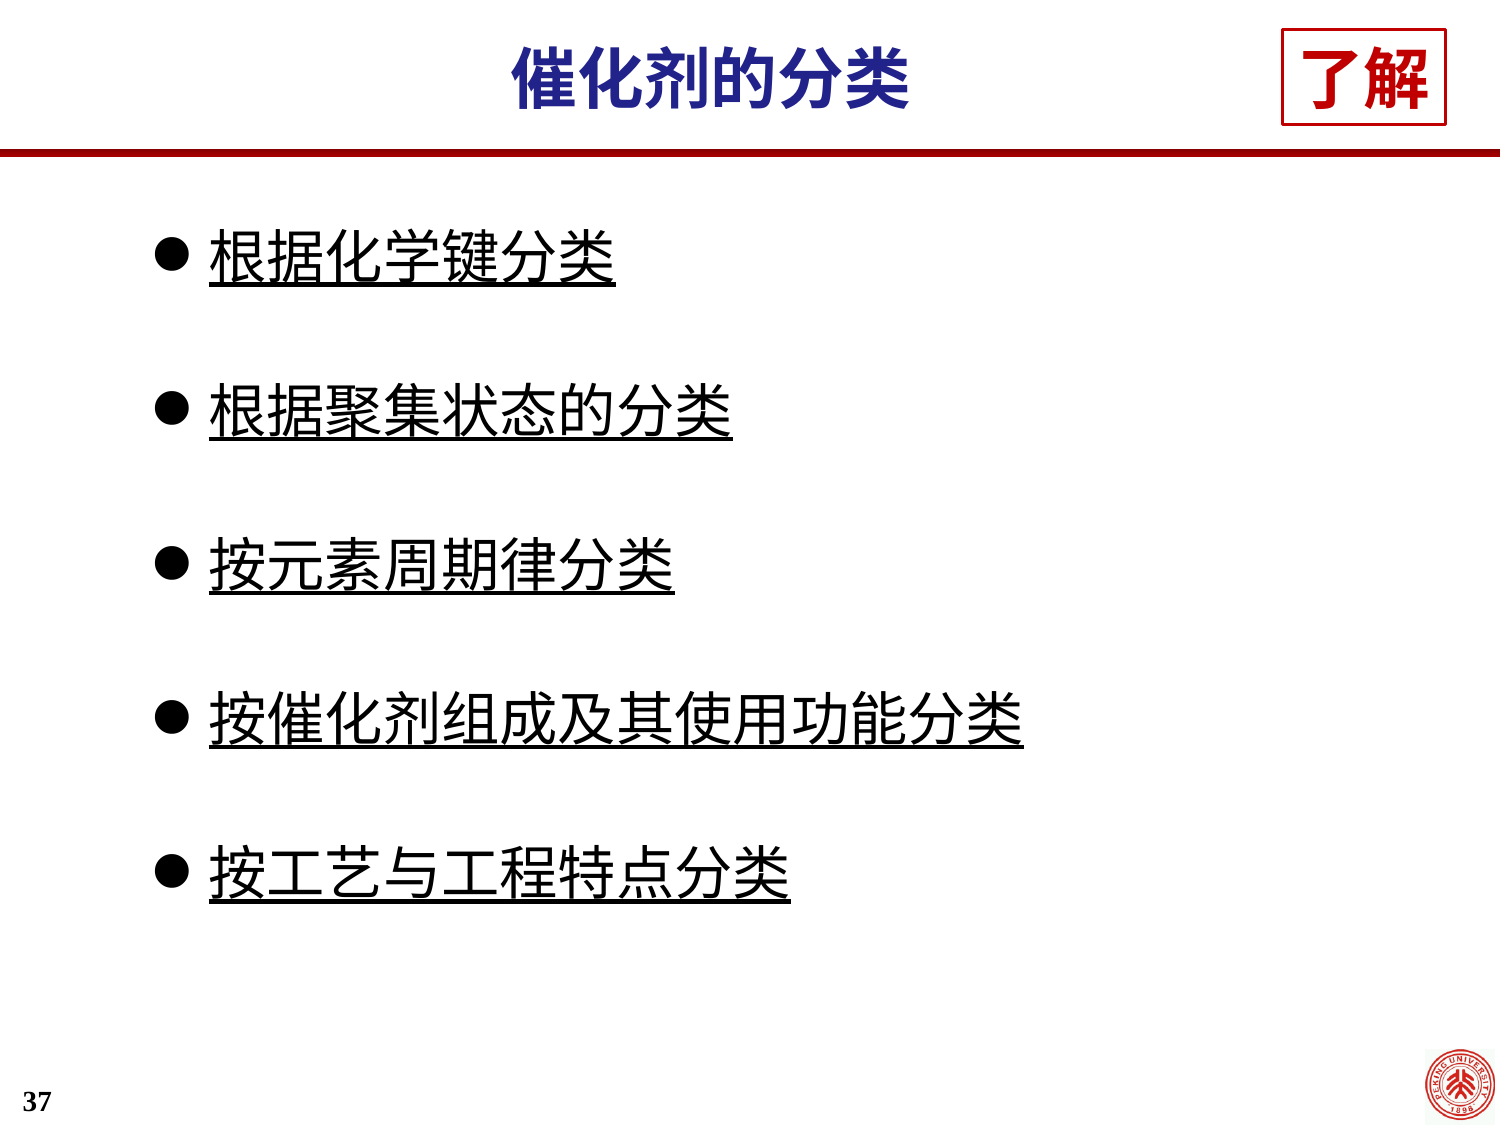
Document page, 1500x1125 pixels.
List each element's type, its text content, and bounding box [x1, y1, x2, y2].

text_box [0, 149, 1500, 157]
footer 37 [0, 1074, 76, 1113]
text_box 根据化学键分类 根据聚集状态的分类 按元素周期律分类 按催化剂组成及其使用功能分类 按工艺与工程特点分类 [135, 212, 1424, 950]
picture [1425, 1049, 1495, 1125]
text_box 催化剂的分类 [495, 29, 926, 125]
text_box 了解 [1282, 29, 1446, 125]
